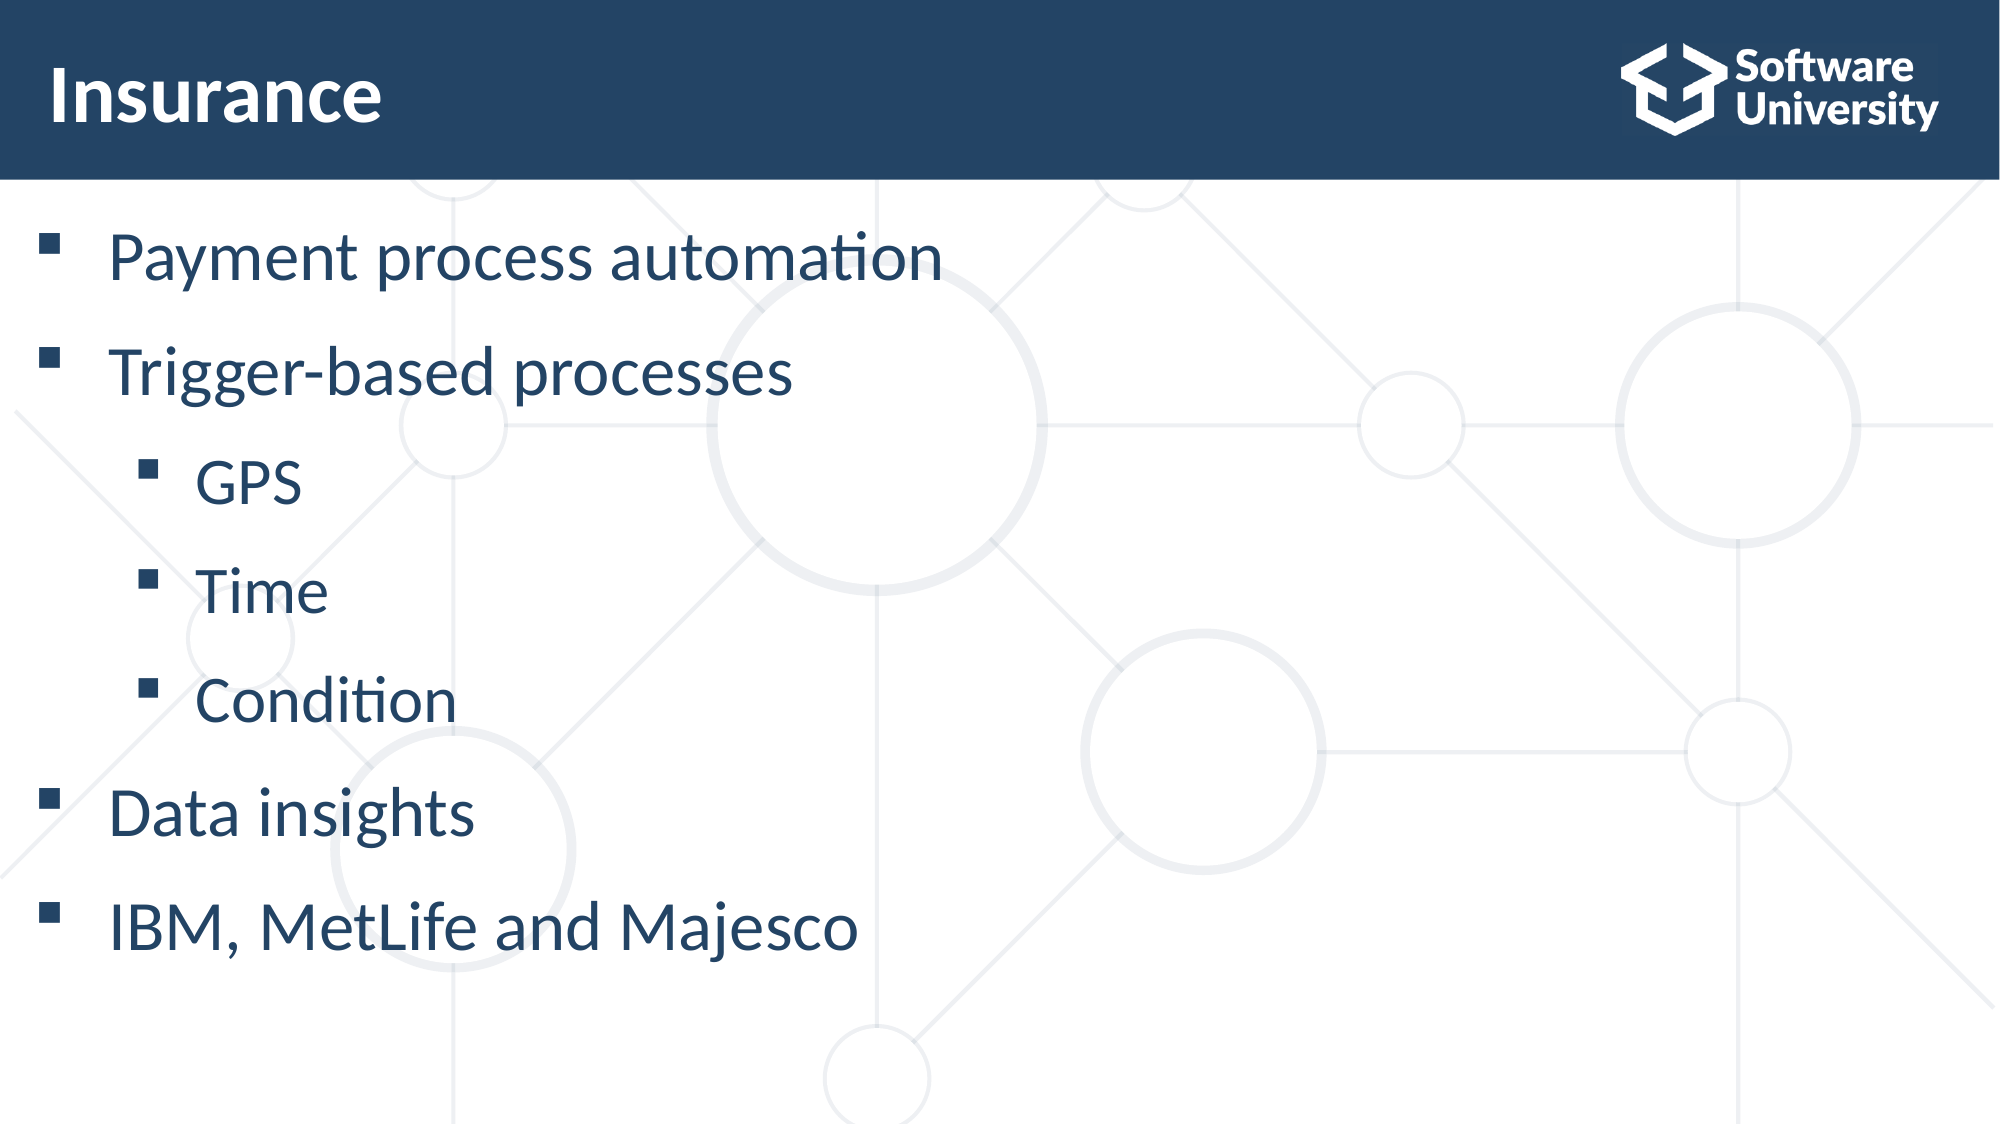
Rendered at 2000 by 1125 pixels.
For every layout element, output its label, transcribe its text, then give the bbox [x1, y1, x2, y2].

list Payment process automation Trigger-based processes GPS Time Condition Data insights IBM, MetLife and Majesco [15, 200, 1984, 1054]
title Insurance [31, 16, 1591, 162]
picture [1621, 43, 1939, 136]
